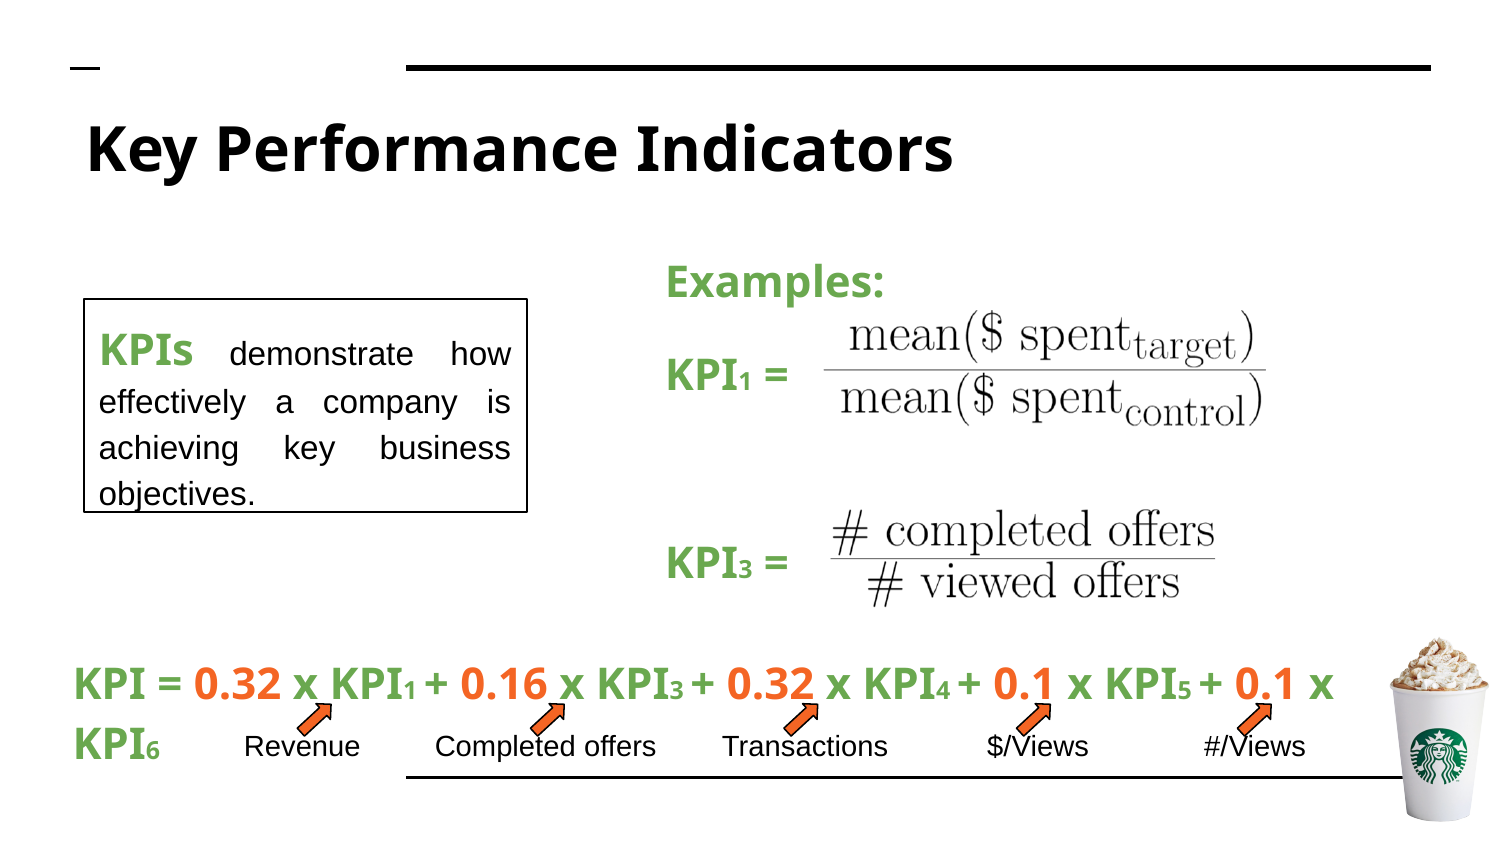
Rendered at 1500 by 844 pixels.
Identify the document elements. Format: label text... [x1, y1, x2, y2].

picture [807, 298, 1279, 448]
title Key Performance Indicators [70, 94, 1431, 199]
text_box [530, 703, 565, 737]
text_box [783, 703, 818, 737]
list KPIs demonstrate how effectively a company is achieving key business objectives. [83, 298, 527, 513]
text_box [1016, 703, 1051, 737]
text_box [1237, 703, 1272, 737]
text_box [297, 703, 332, 737]
list Examples: KPI1 = KPI3 = [649, 230, 1197, 614]
picture [1383, 632, 1496, 828]
text_box Revenue Completed offers Transactions $/Views #/Views [212, 711, 1360, 773]
picture [800, 498, 1245, 625]
text_box KPI = 0.32 x KPI1 + 0.16 x KPI3 + 0.32 x KPI4 + 0.1 x KPI5 + 0.1 x KPI6 [57, 633, 1381, 712]
